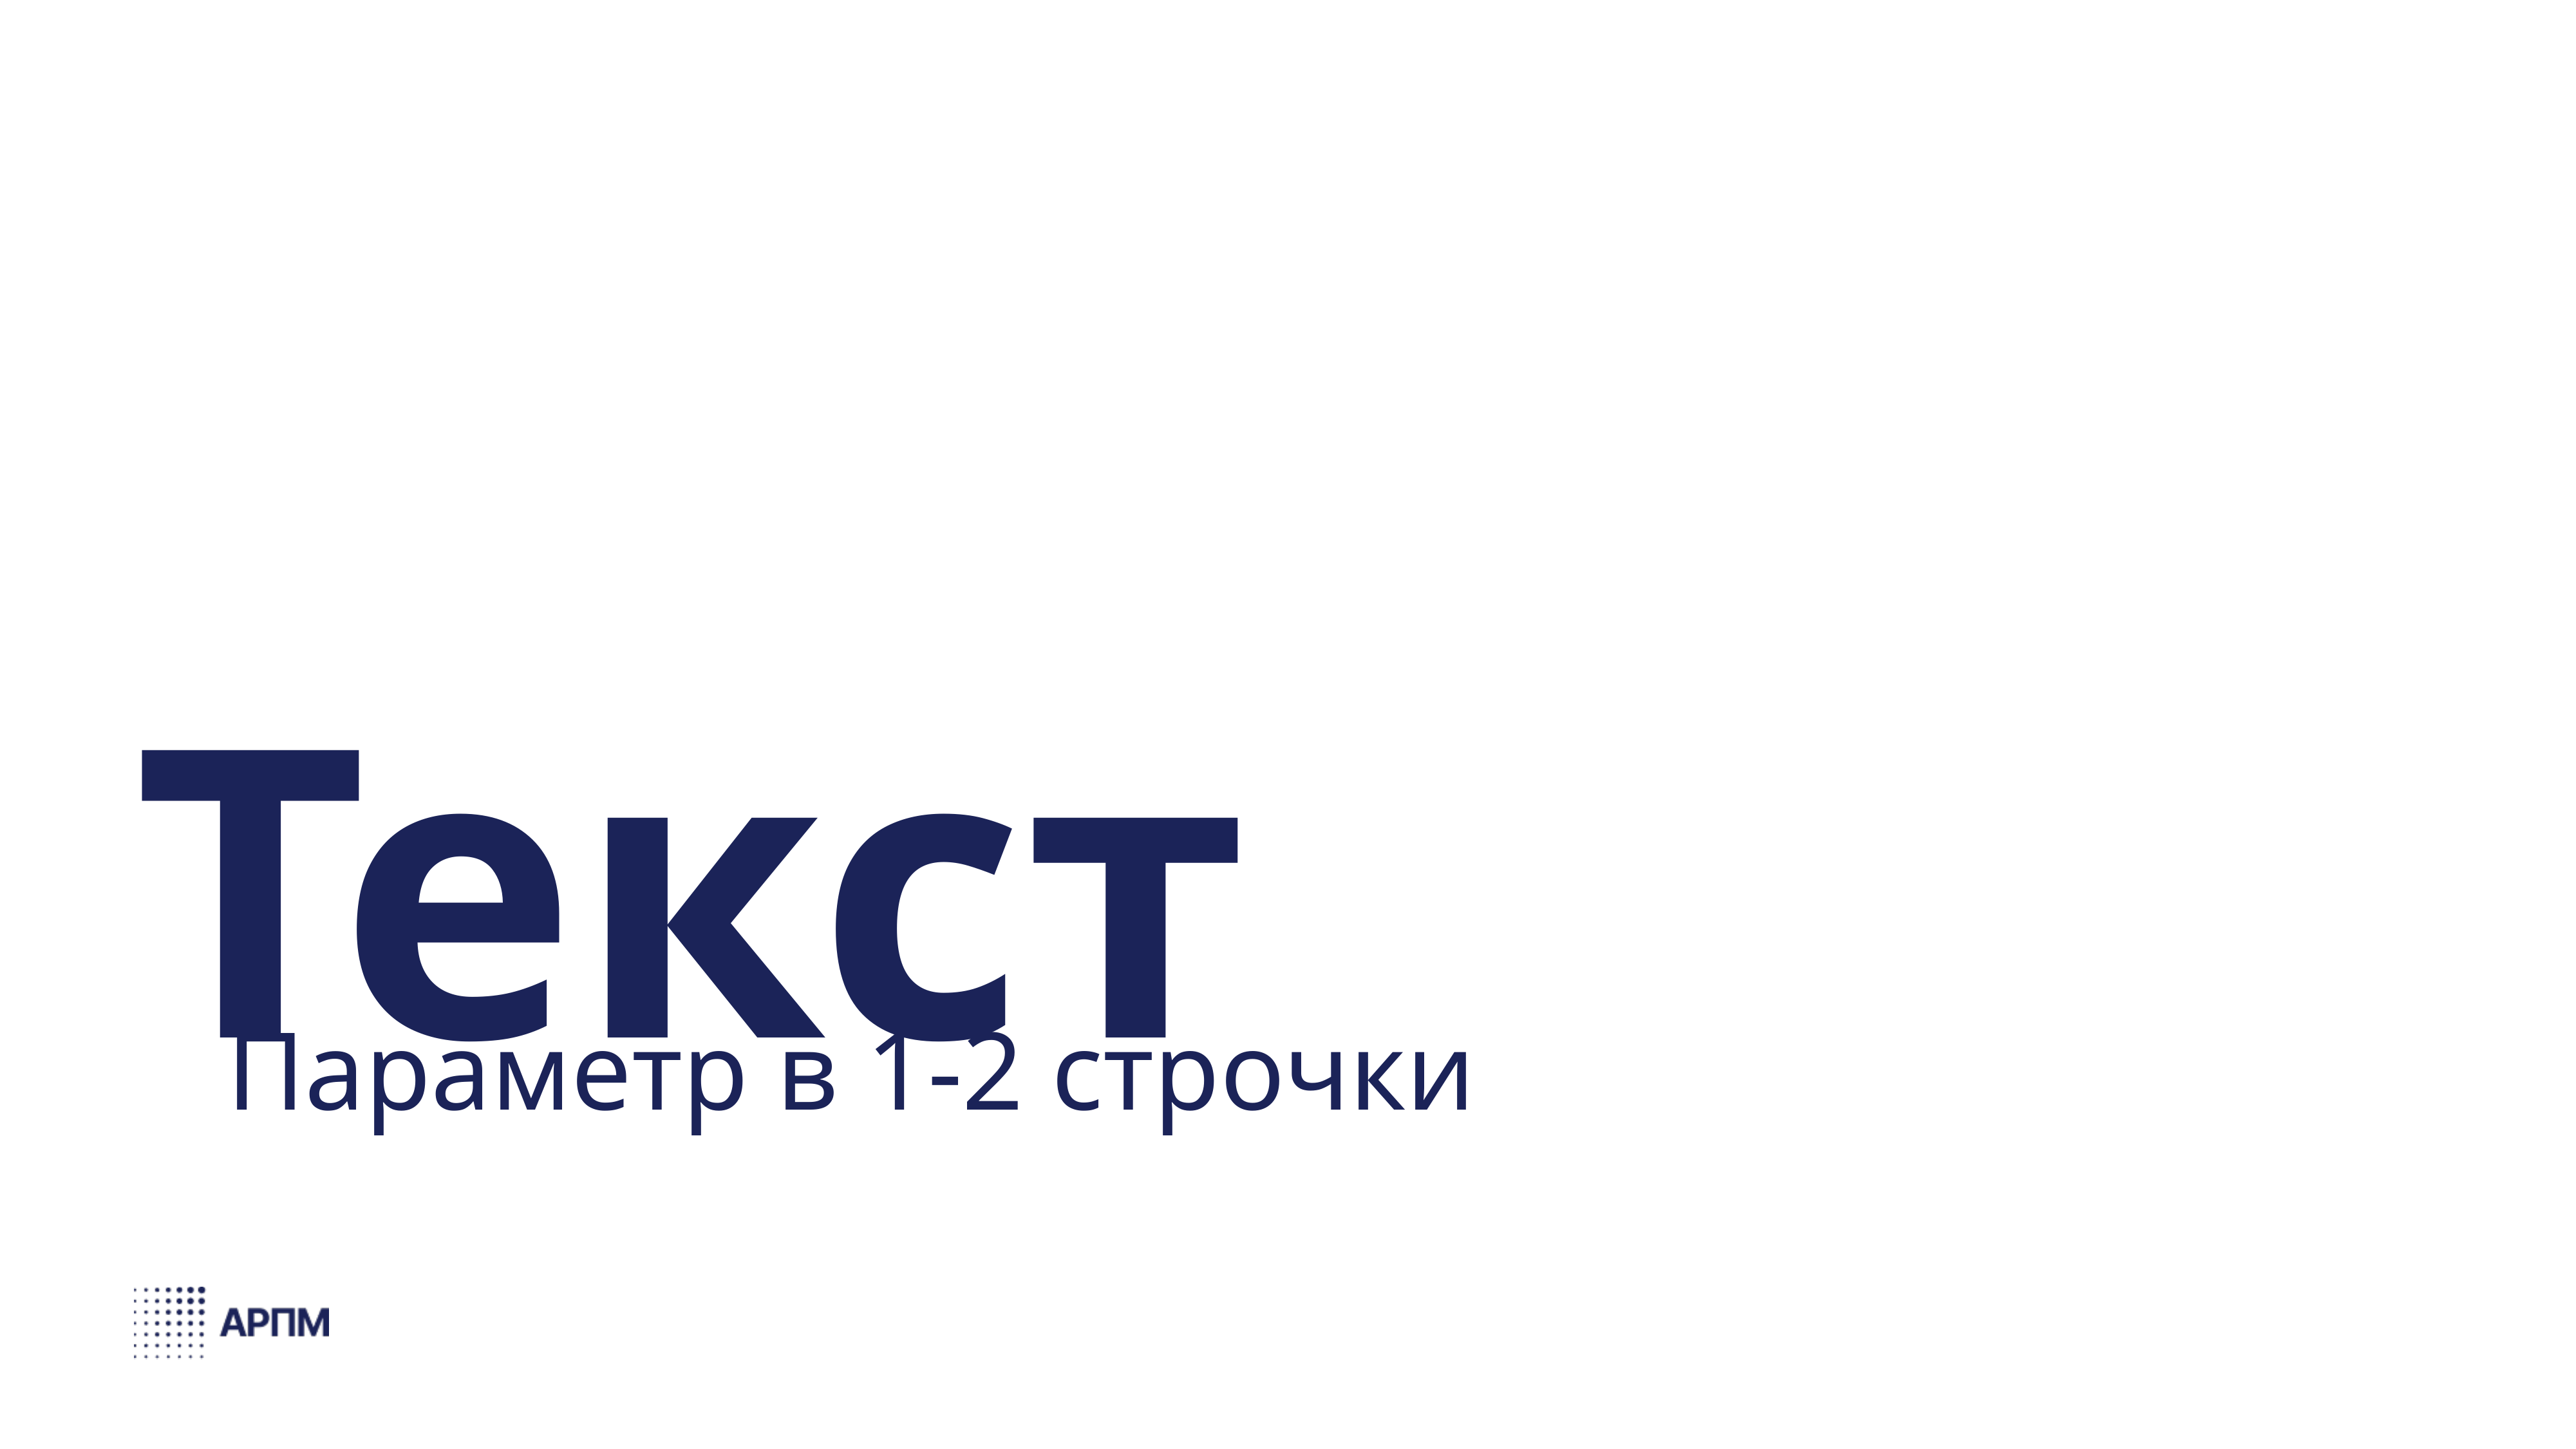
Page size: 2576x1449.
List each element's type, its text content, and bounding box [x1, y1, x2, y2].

text_box Параметр в 1-2 строчки [227, 1002, 1485, 1117]
text_box Текст [134, 553, 2576, 1054]
picture [134, 1286, 329, 1359]
